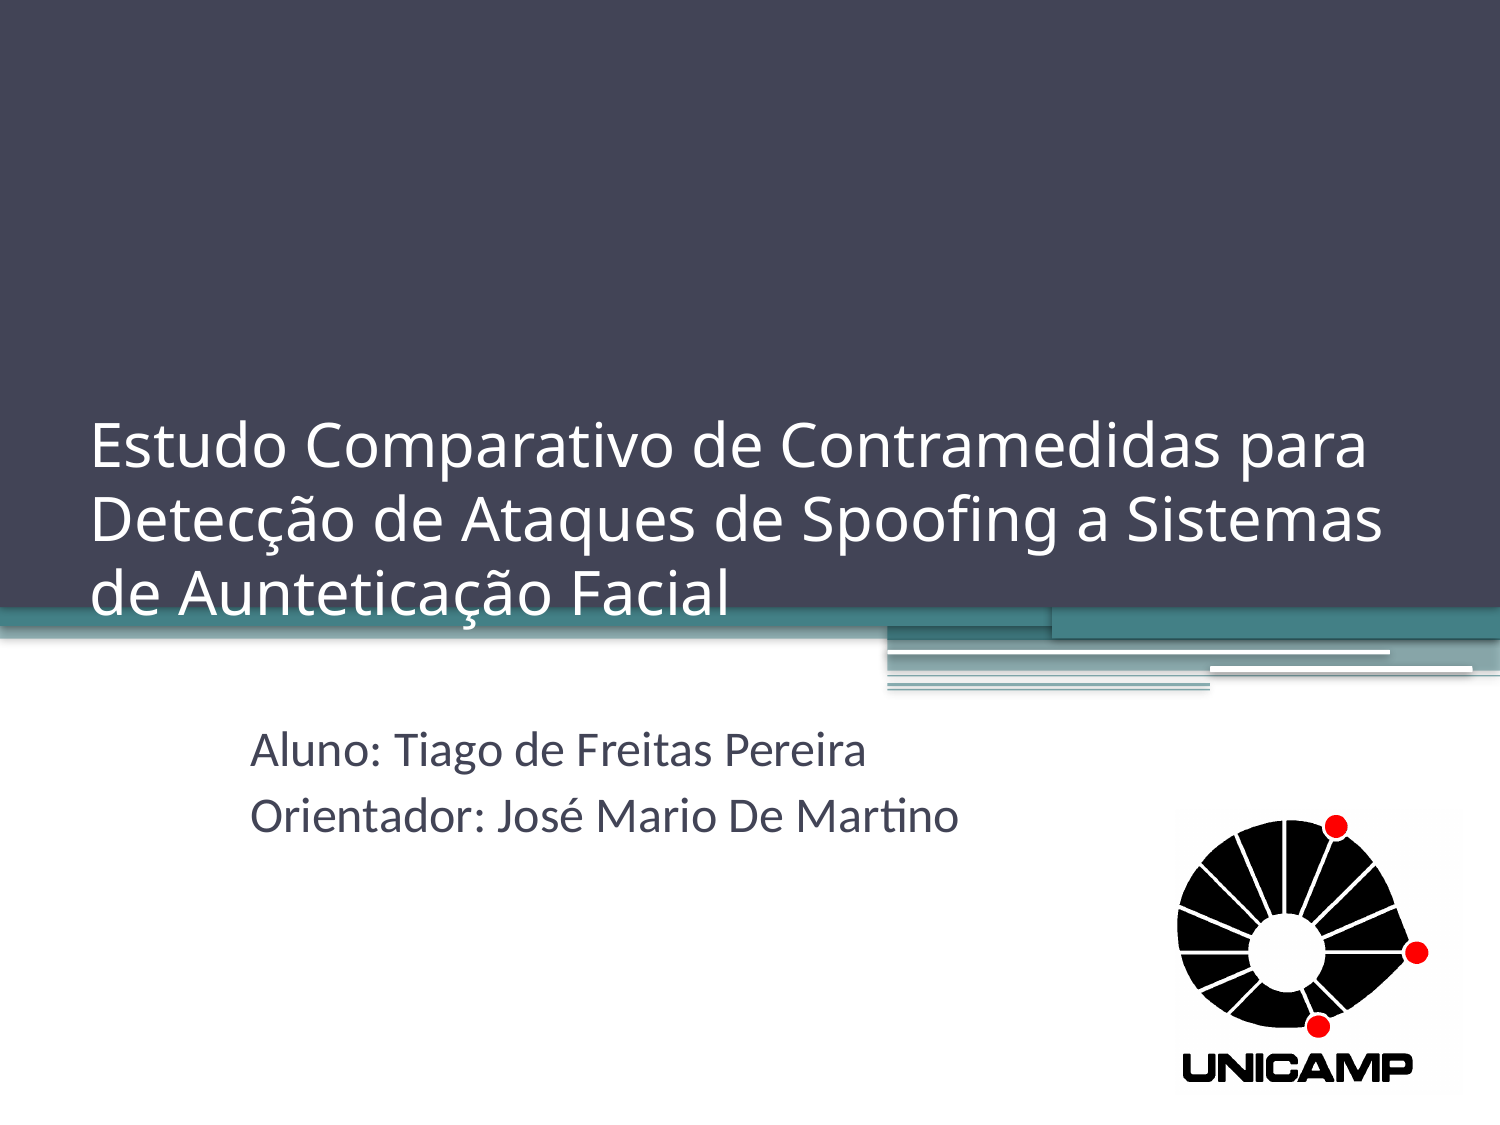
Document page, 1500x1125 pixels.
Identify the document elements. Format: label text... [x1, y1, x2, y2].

picture [1175, 809, 1463, 1096]
title Estudo Comparativo de Contramedidas para Detecção de Ataques de Spoofing a Sistemas de Aunteticação Facial [75, 394, 1463, 636]
subtitle Aluno: Tiago de Freitas Pereira Orientador: José Mario De Martino [225, 708, 1275, 996]
